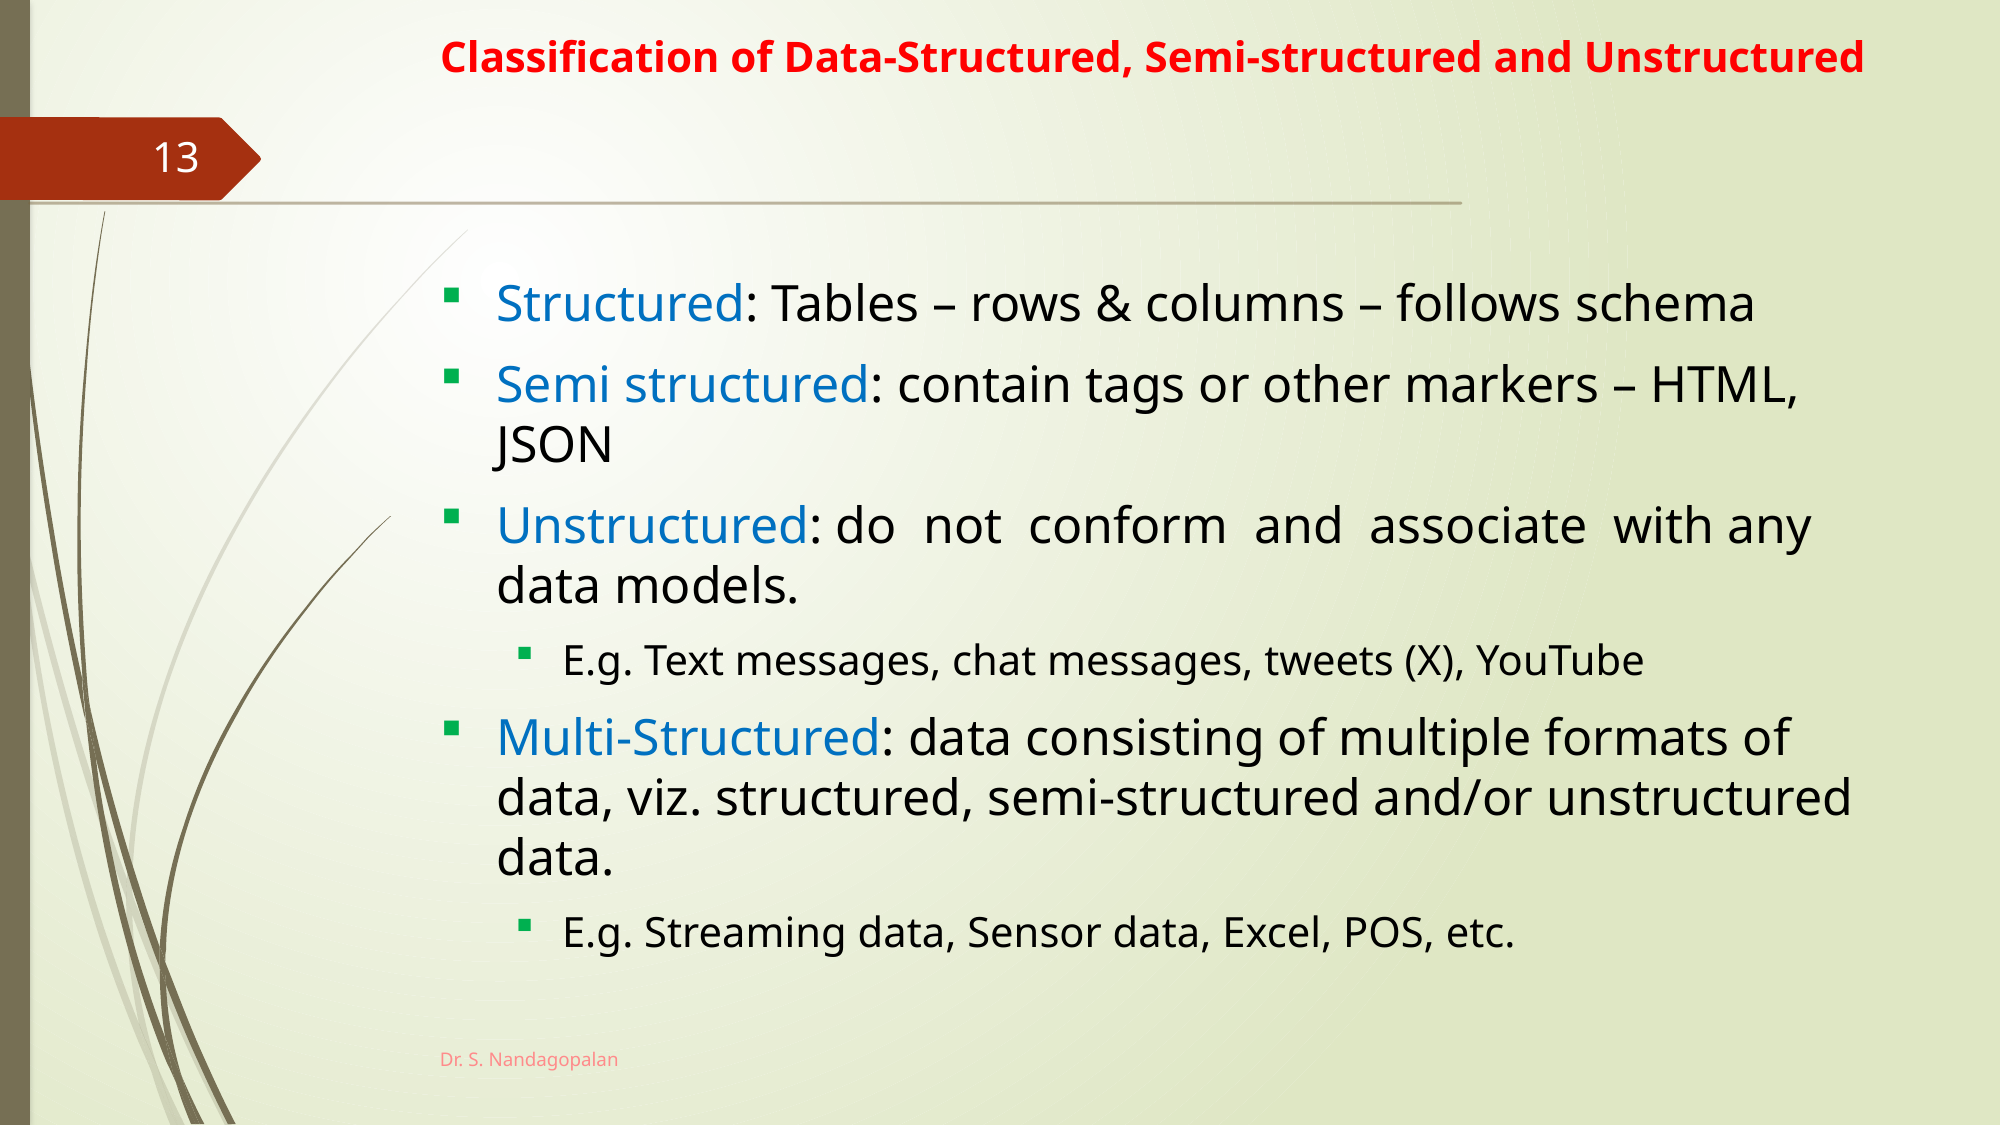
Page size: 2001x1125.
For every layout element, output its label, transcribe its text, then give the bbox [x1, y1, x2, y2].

footer Dr. S. Nandagopalan [424, 1029, 1675, 1090]
title Classification of Data-Structured, Semi-structured and Unstructured [425, 23, 1888, 181]
slide_number 13 [87, 129, 216, 190]
list Structured: Tables – rows & columns – follows schema Semi structured: contain tags or other markers – HTML, JSON Unstructured: do not conform and associate with any data models. E.g. Text messages, chat messages, tweets (X), YouTube Multi-Structured: data consisting of multiple formats of data, viz. structured, semi-structured and/or unstructured data. E.g. Streaming data, Sensor data, Excel, POS, etc. [425, 264, 1888, 1006]
